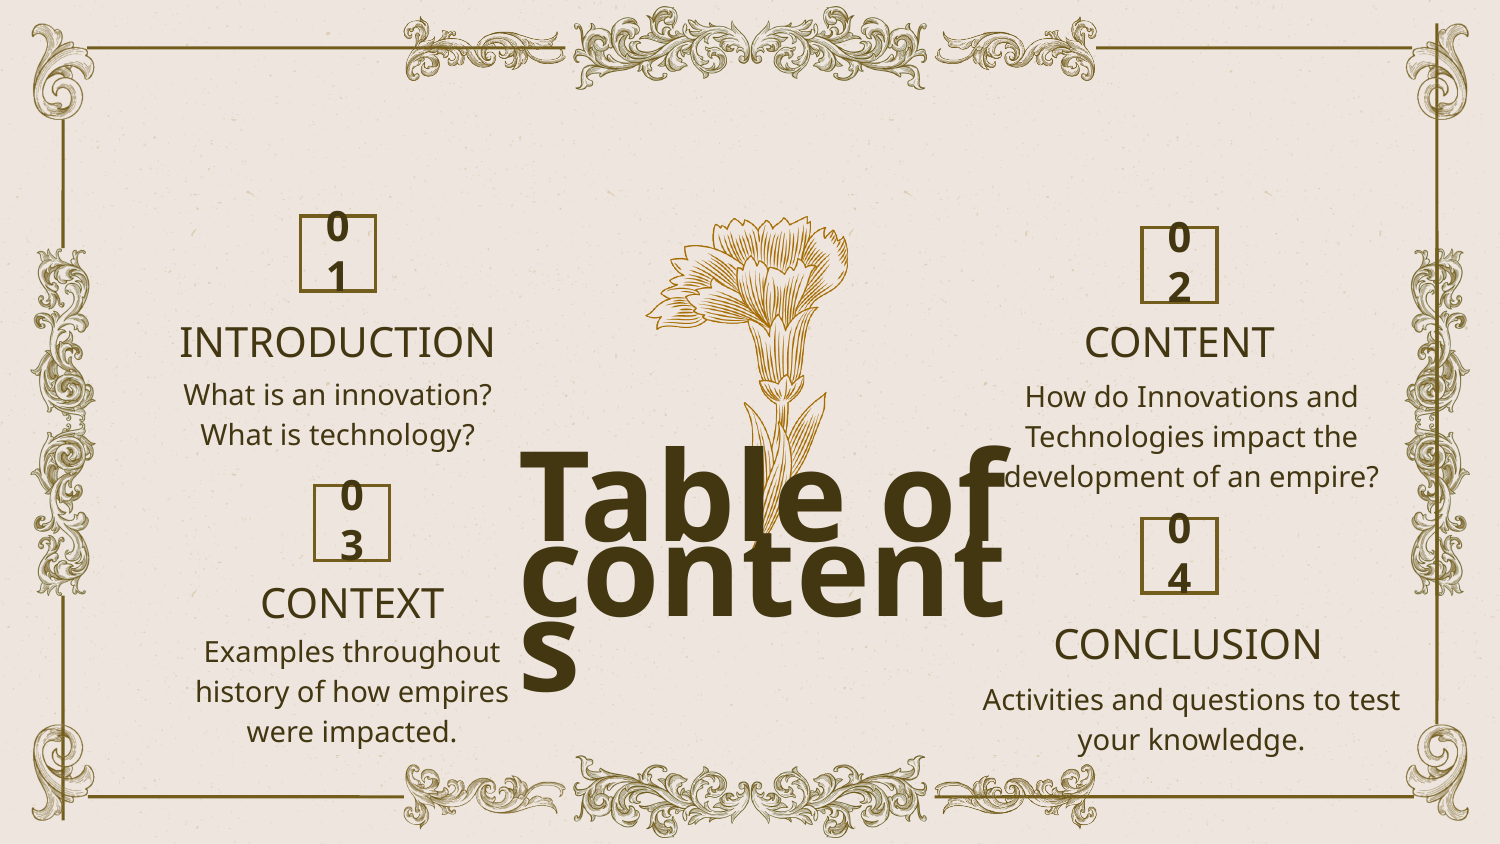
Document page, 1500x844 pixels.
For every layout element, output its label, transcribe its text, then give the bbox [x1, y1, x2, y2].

title 04 [1140, 517, 1219, 593]
title 02 [1140, 226, 1219, 290]
title 01 [299, 214, 377, 290]
subtitle CONCLUSION [1038, 593, 1377, 684]
title Table of contents [503, 466, 1051, 564]
subtitle How do Innovations and Technologies impact the development of an empire? [958, 357, 1425, 463]
subtitle CONTENT [958, 290, 1401, 381]
title 03 [313, 484, 391, 562]
subtitle What is an innovation? What is technology? [116, 356, 559, 484]
subtitle INTRODUCTION [146, 290, 530, 381]
picture [0, 0, 1500, 844]
subtitle CONTEXT [160, 566, 544, 642]
subtitle Activities and questions to test your knowledge. [938, 660, 1445, 788]
subtitle Examples throughout history of how empires were impacted. [146, 613, 558, 741]
